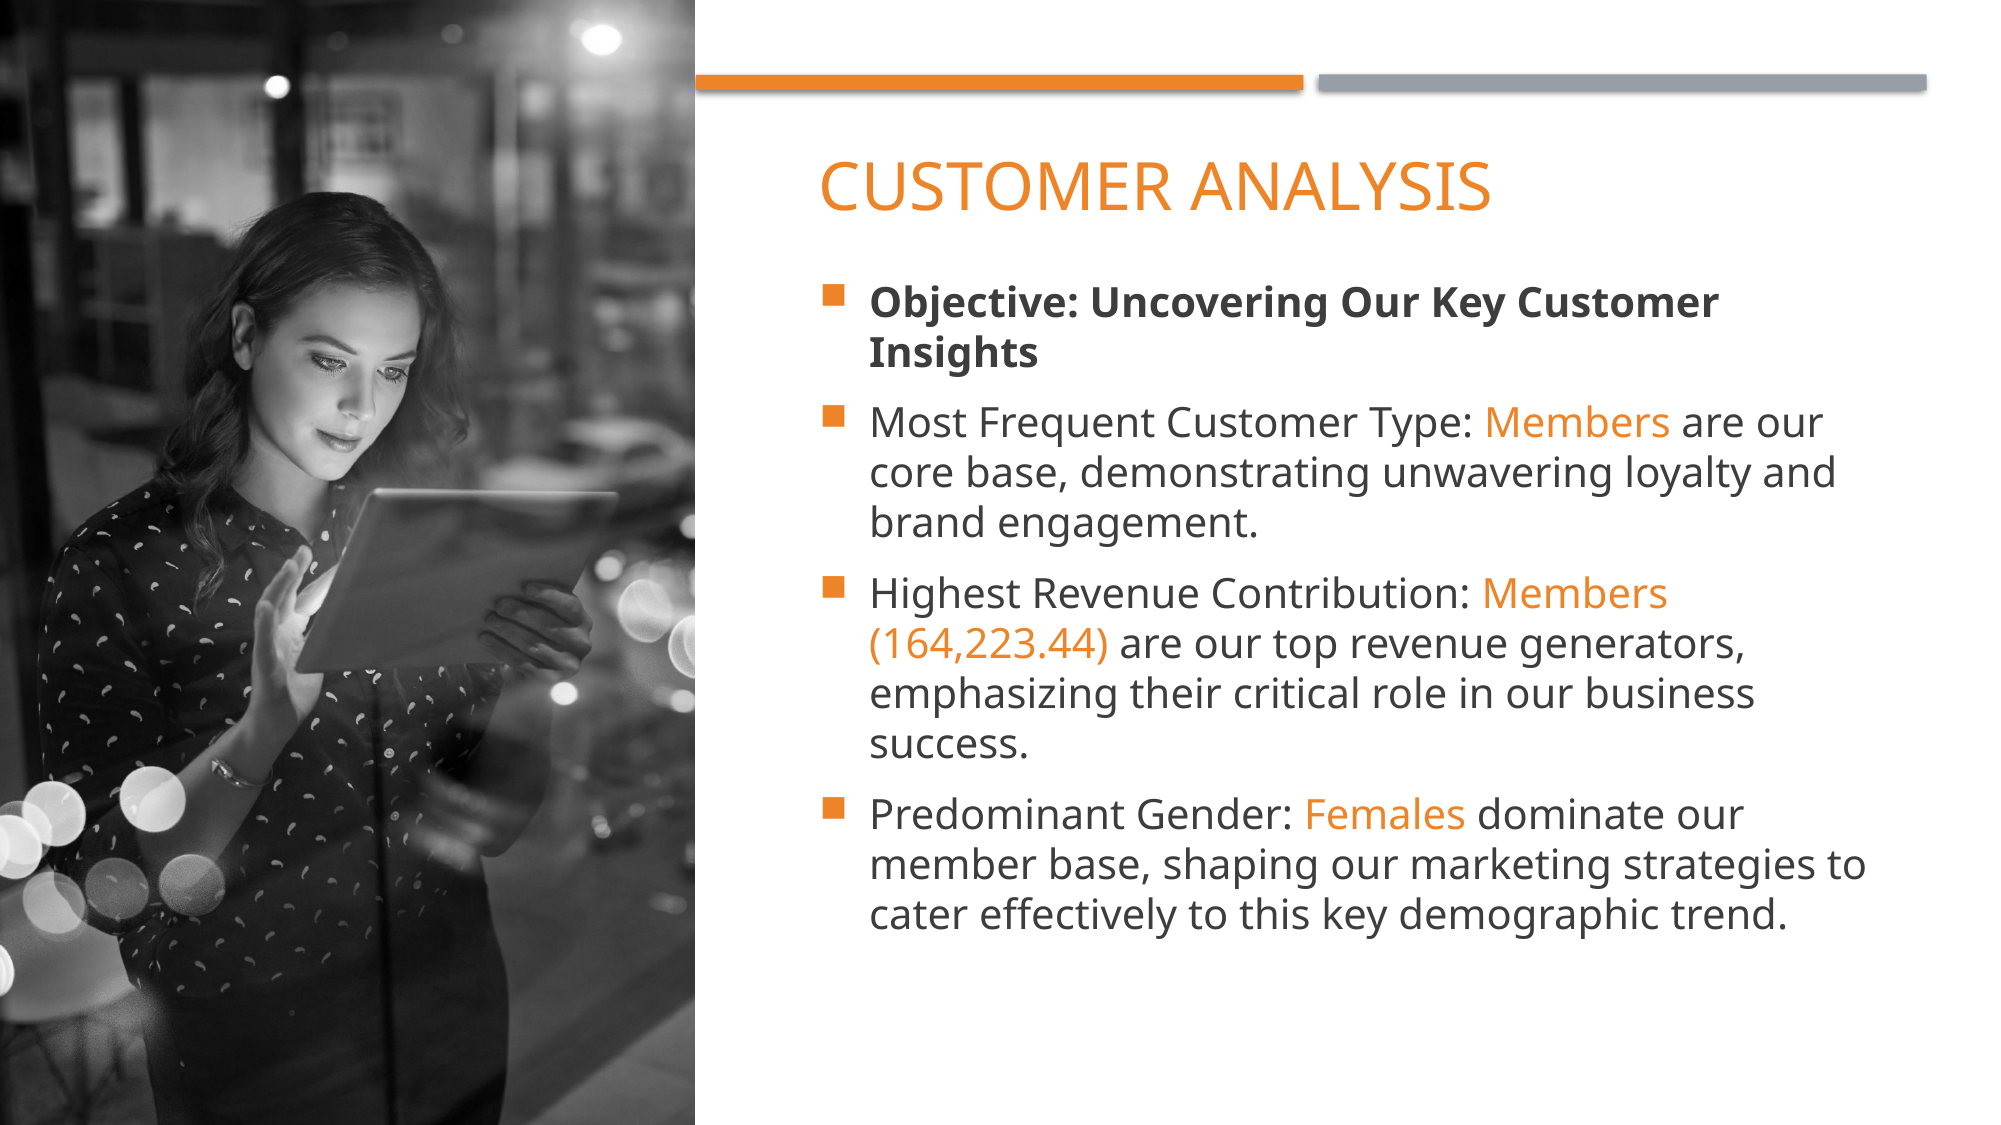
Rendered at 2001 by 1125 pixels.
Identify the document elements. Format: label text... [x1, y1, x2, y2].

title Customer analysis [803, 116, 1895, 232]
list Objective: Uncovering Our Key Customer Insights Most Frequent Customer Type: Members are our core base, demonstrating unwavering loyalty and brand engagement. Highest Revenue Contribution: Members (164,223.44) are our top revenue generators, emphasizing their critical role in our business success. Predominant Gender: Females dominate our member base, shaping our marketing strategies to cater effectively to this key demographic trend. [803, 267, 1895, 958]
picture [0, 0, 695, 1125]
